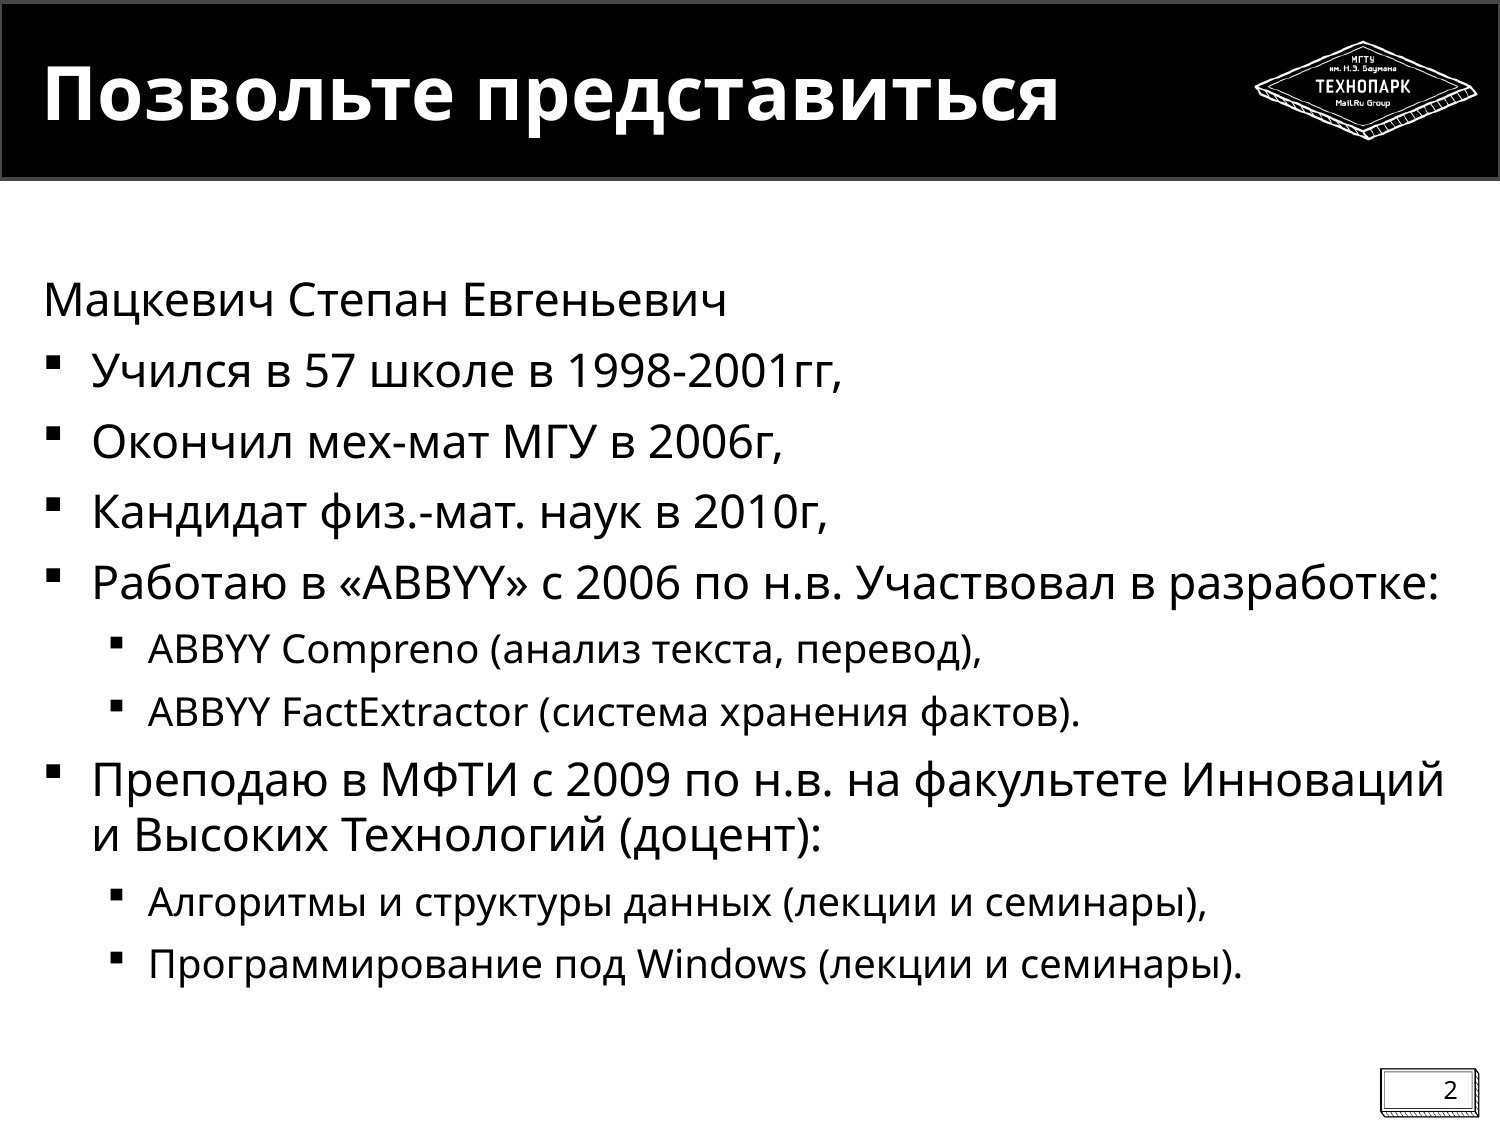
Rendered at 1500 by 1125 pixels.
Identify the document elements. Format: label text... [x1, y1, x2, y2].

title Позвольте представиться [26, 15, 1250, 166]
slide_number 2 [1130, 1069, 1473, 1114]
picture [1366, 1060, 1495, 1125]
list Мацкевич Степан Евгеньевич Учился в 57 школе в 1998-2001гг, Окончил мех-мат МГУ в 2006г, Кандидат физ.-мат. наук в 2010г, Работаю в «ABBYY» с 2006 по н.в. Участвовал в разработке: ABBYY Compreno (анализ текста, перевод), ABBYY FactExtractor (система хранения фактов). Преподаю в МФТИ с 2009 по н.в. на факультете Инноваций и Высоких Технологий (доцент): Алгоритмы и структуры данных (лекции и семинары), Программирование под Windows (лекции и семинары). [27, 262, 1475, 1050]
picture [1250, 19, 1492, 162]
